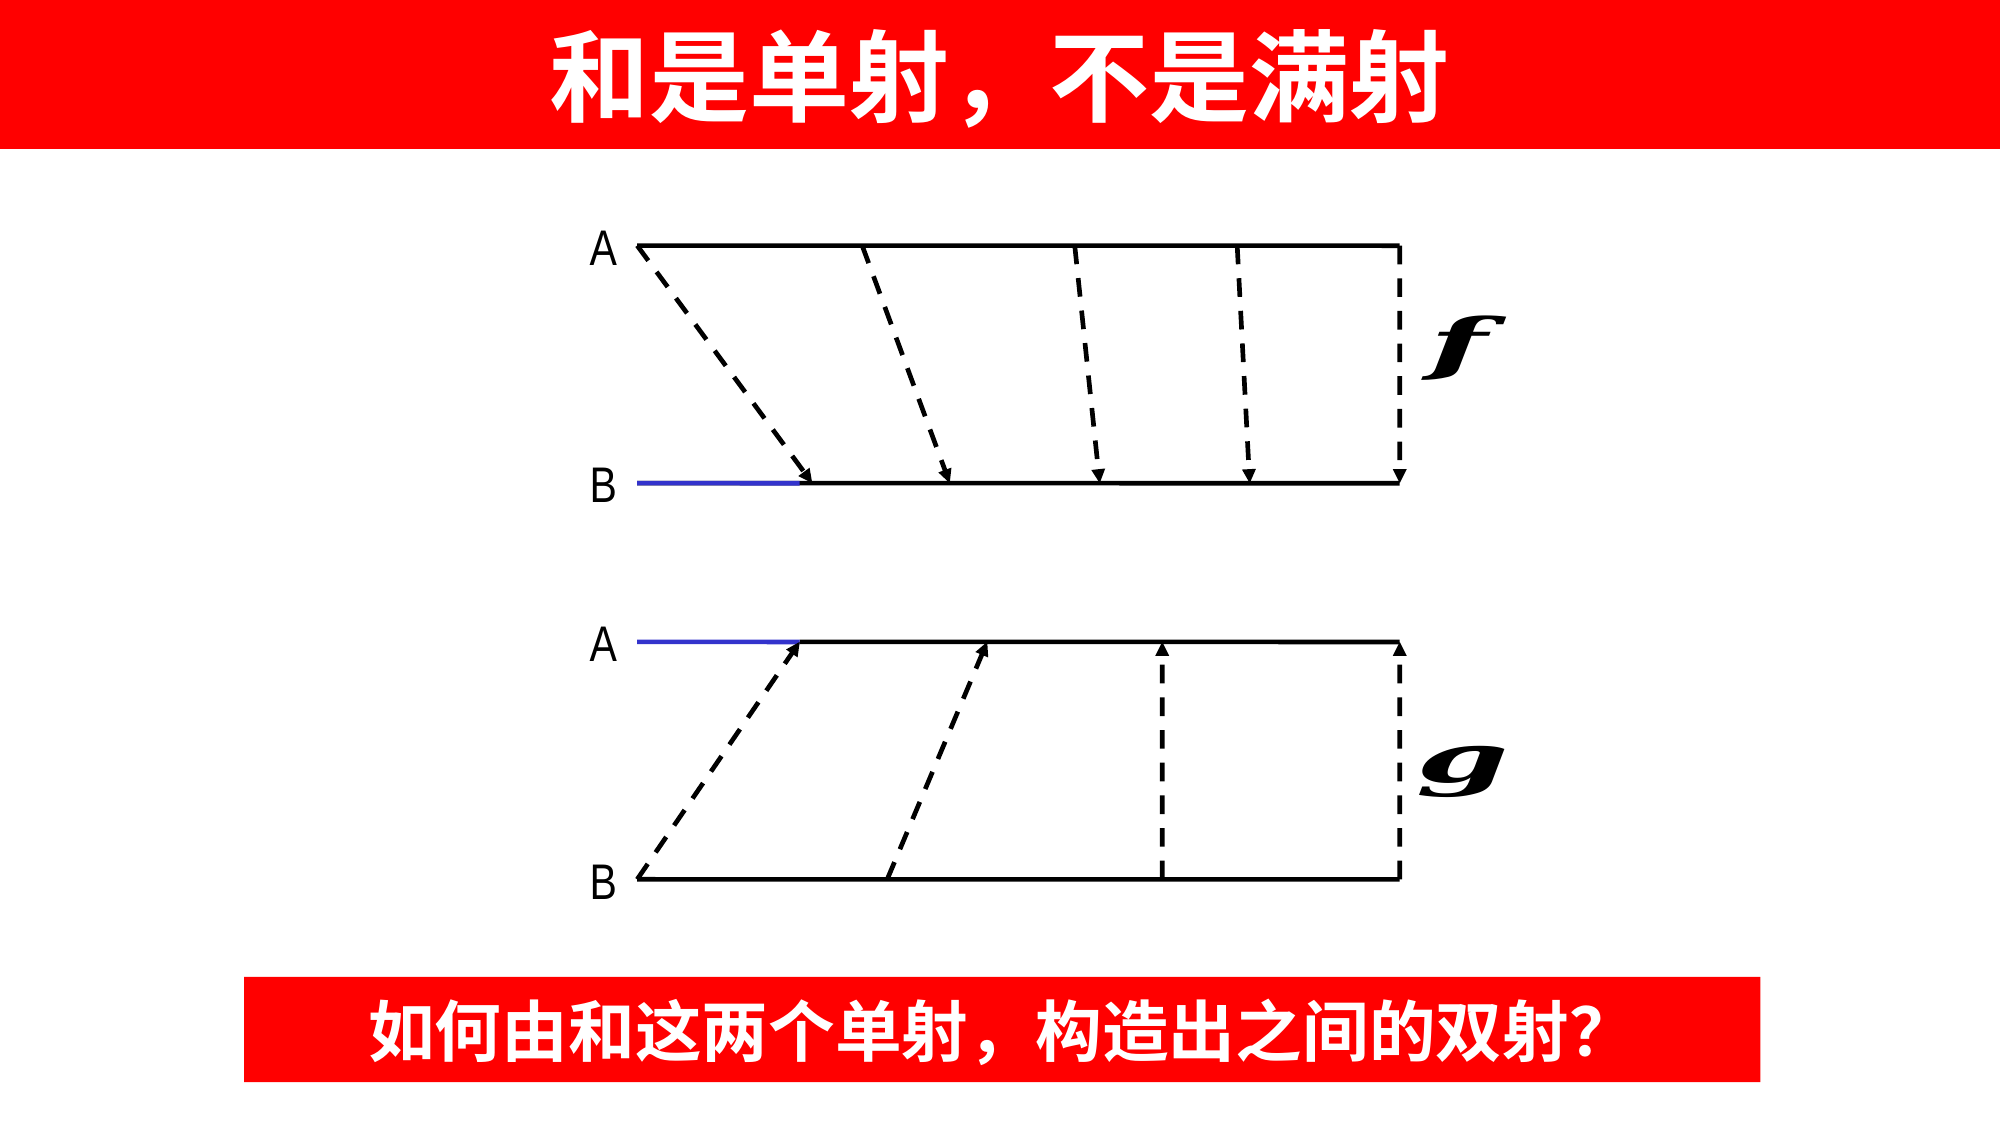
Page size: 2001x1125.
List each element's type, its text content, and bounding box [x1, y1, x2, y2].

text_box B [574, 445, 675, 521]
text_box [976, 641, 989, 656]
text_box A [574, 604, 675, 680]
text_box [1393, 641, 1406, 657]
text_box A [574, 208, 675, 283]
text_box [939, 465, 952, 484]
text_box [799, 469, 813, 484]
text_box [1092, 467, 1105, 484]
text_box B [574, 841, 675, 917]
text_box [787, 641, 800, 659]
text_box [1156, 641, 1169, 657]
text_box [1393, 468, 1406, 484]
text_box [1242, 468, 1256, 484]
